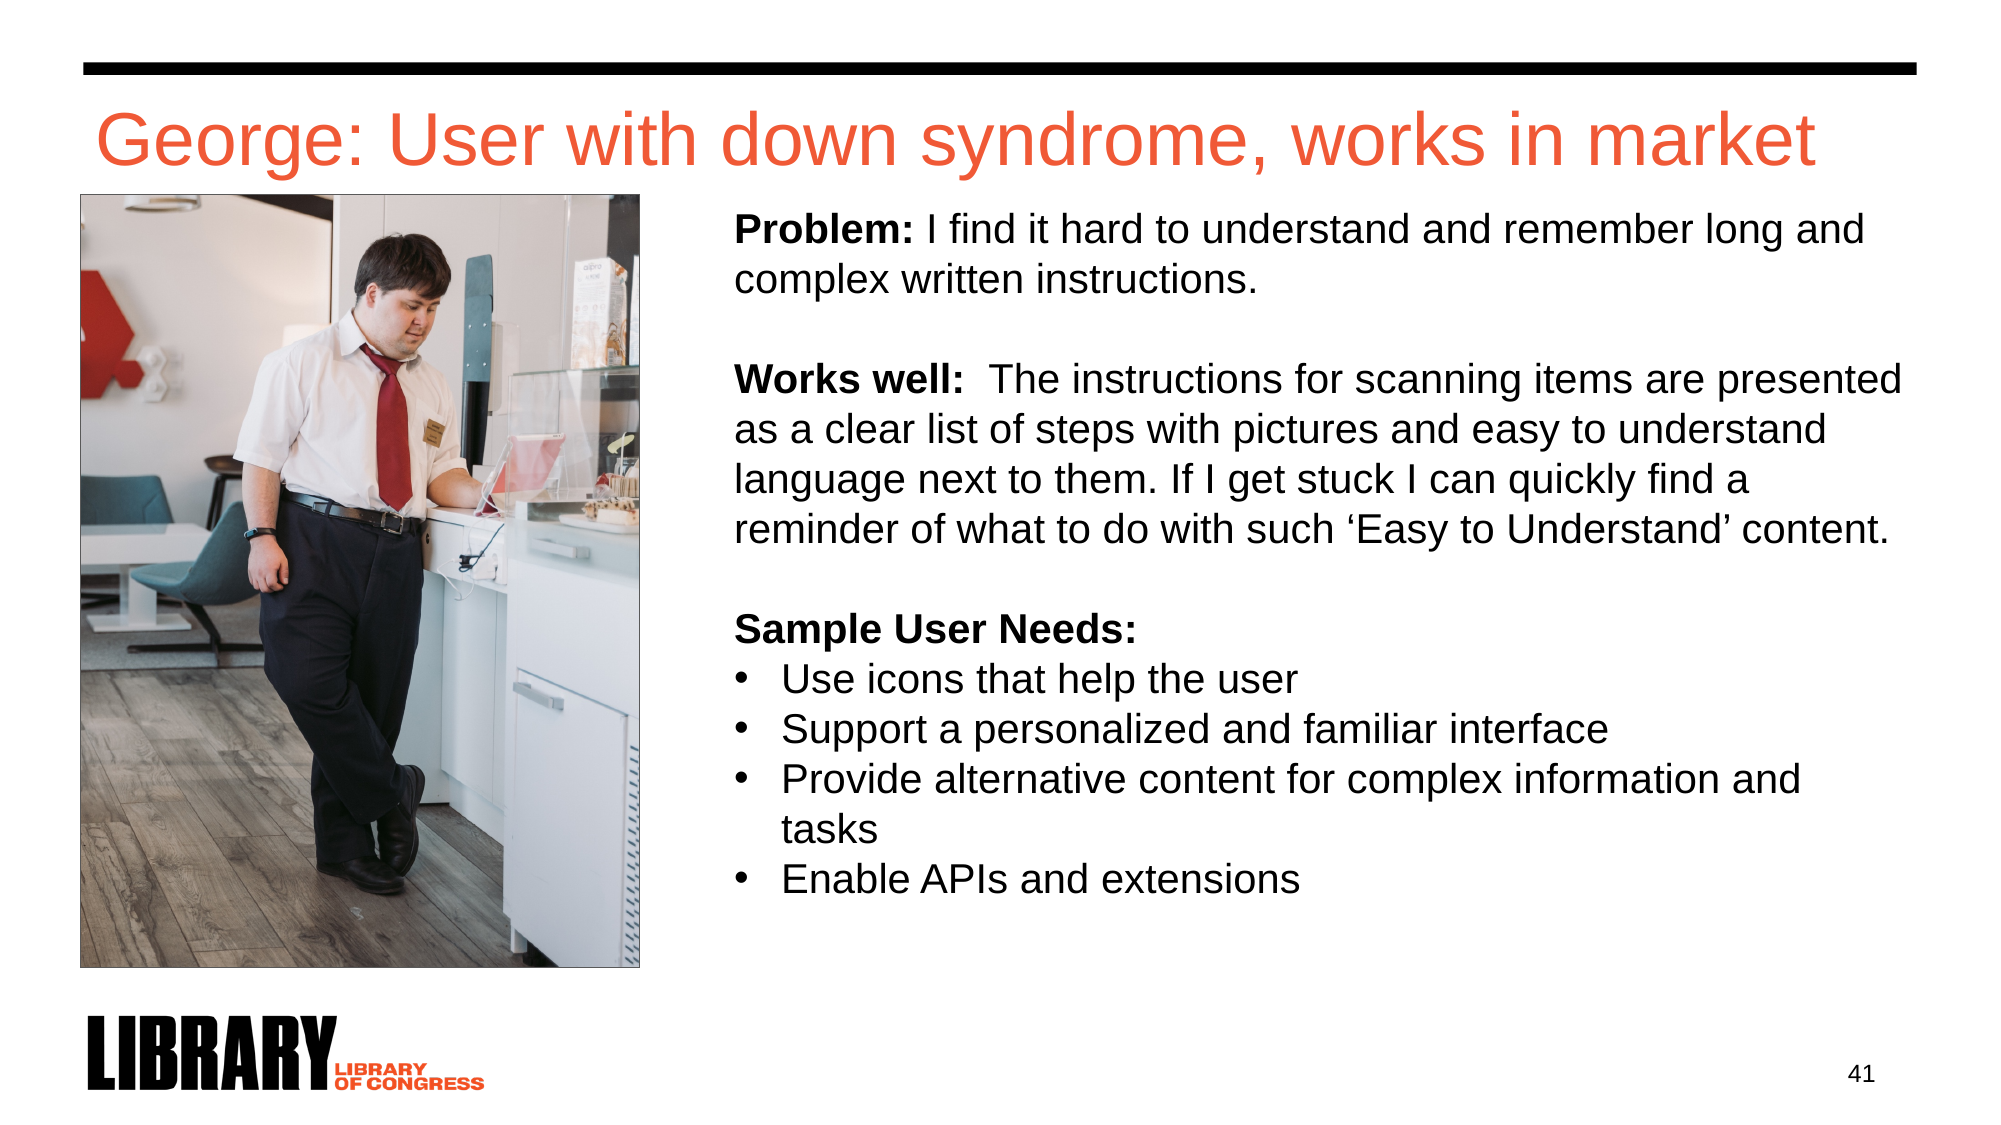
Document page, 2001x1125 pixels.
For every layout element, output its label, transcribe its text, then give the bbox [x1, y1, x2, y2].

slide_number 41 [1749, 1049, 1967, 1101]
text_box Problem: I find it hard to understand and remember long and complex written instructions. Works well: The instructions for scanning items are presented as a clear list of steps with pictures and easy to understand language next to them. If I get stuck I can quickly find a reminder of what to do with such ‘Easy to Understand’ content. Sample User Needs: Use icons that help the user Support a personalized and familiar interface Provide alternative content for complex information and tasks Enable APIs and extensions [719, 194, 1921, 910]
title George: User with down syndrome, works in market [80, 83, 1921, 214]
picture [83, 1012, 488, 1093]
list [80, 193, 641, 969]
